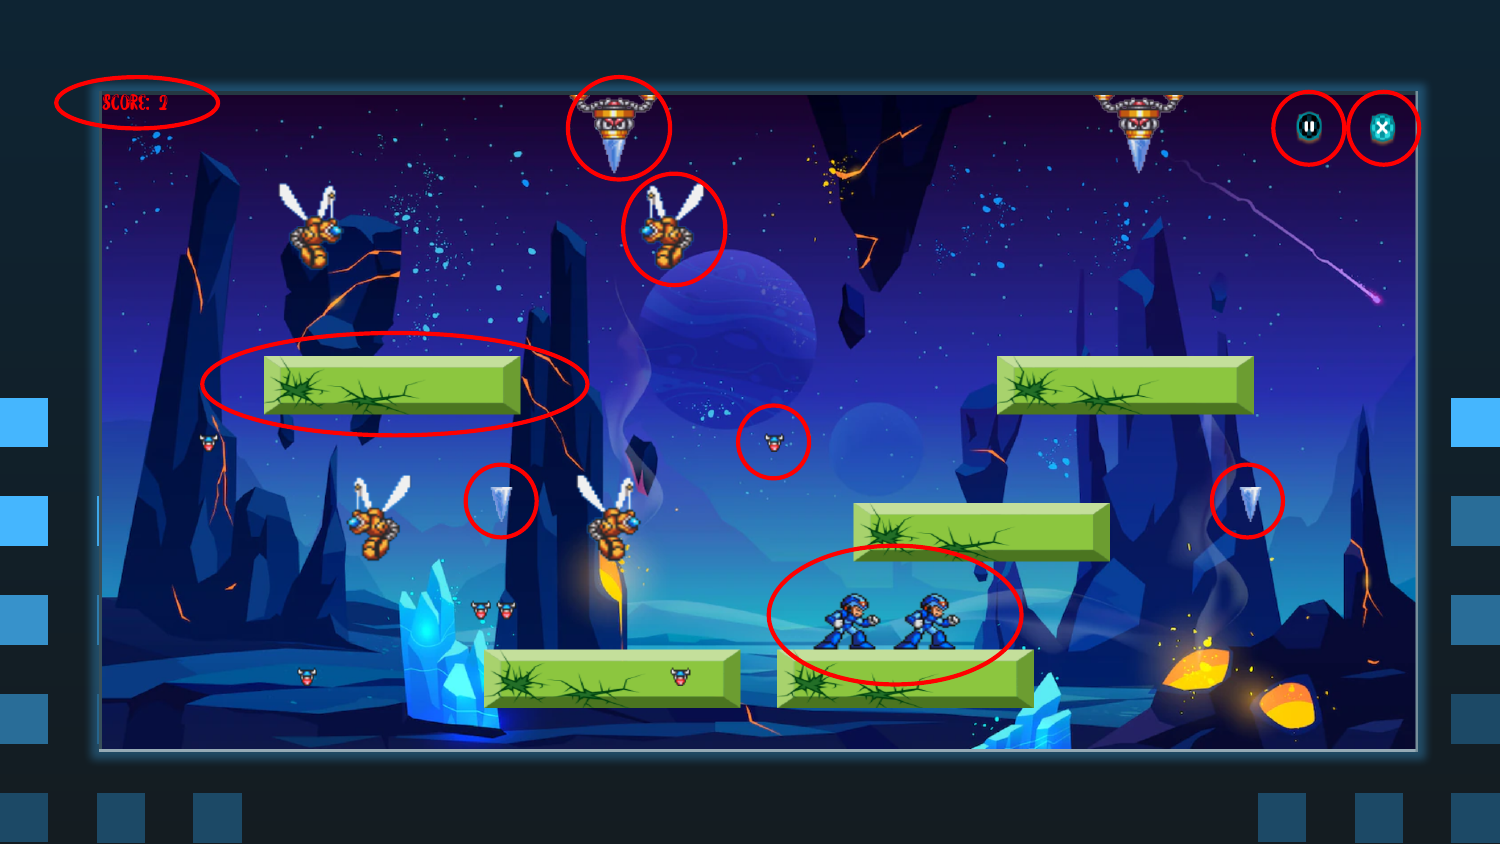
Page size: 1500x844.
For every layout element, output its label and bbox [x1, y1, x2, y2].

picture [99, 91, 1419, 753]
text_box [582, 74, 657, 90]
text_box [54, 75, 212, 127]
